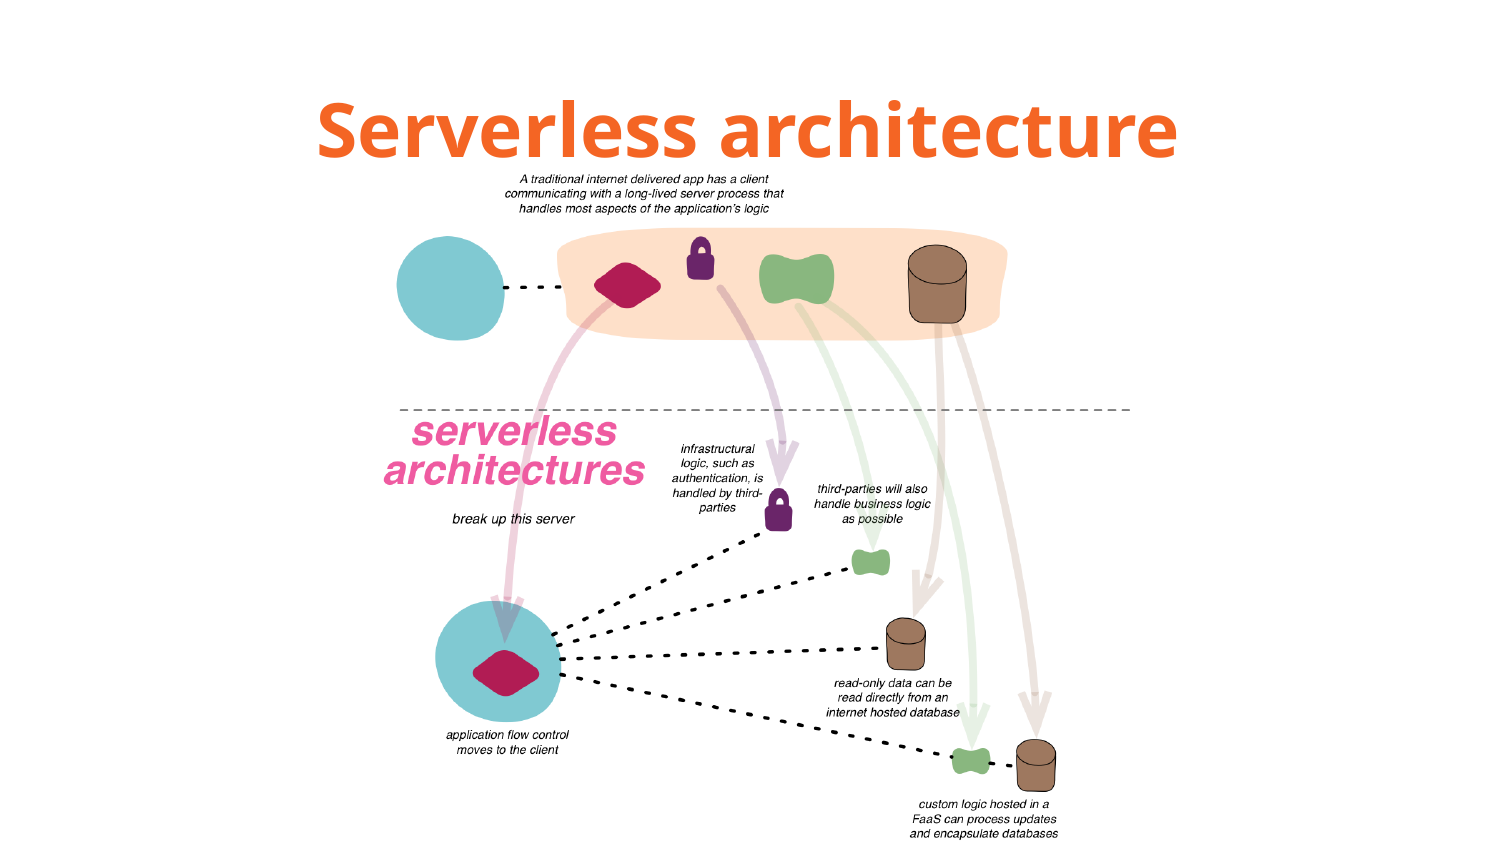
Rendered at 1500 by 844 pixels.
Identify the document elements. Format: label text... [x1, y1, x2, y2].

title Serverless architecture [49, 67, 1448, 173]
picture [369, 166, 1131, 844]
